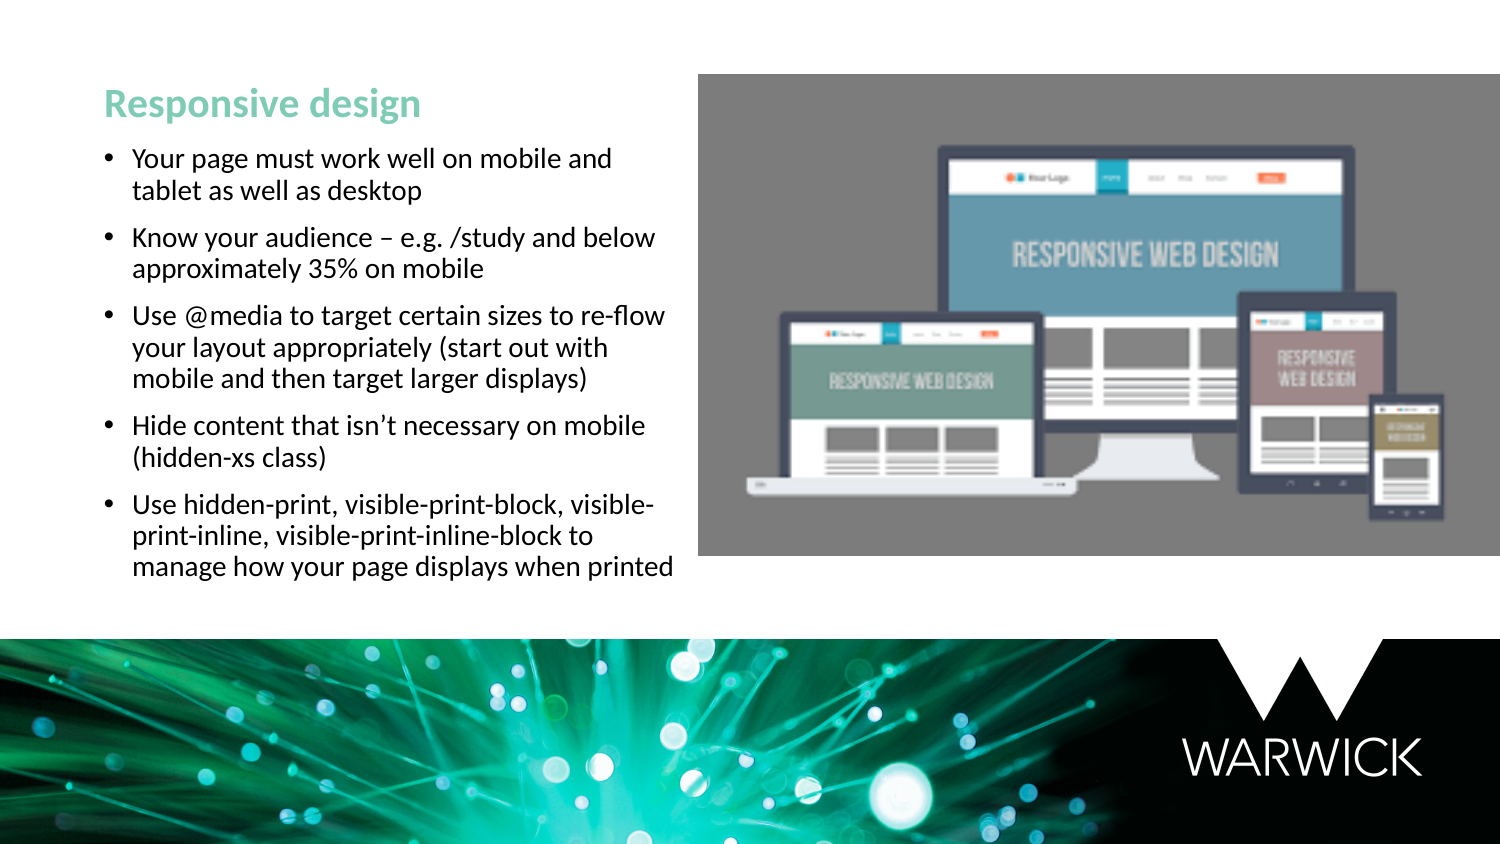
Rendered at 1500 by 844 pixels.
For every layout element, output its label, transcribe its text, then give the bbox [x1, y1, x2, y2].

text_box Your page must work well on mobile and tablet as well as desktop Know your audience – e.g. /study and below approximately 35% on mobile Use @media to target certain sizes to re-flow your layout appropriately (start out with mobile and then target larger displays) Hide content that isn’t necessary on mobile (hidden-xs class) Use hidden-print, visible-print-block, visible-print-inline, visible-print-inline-block to manage how your page displays when printed [89, 136, 701, 618]
list Responsive design [89, 74, 698, 136]
picture [0, 0, 1500, 844]
